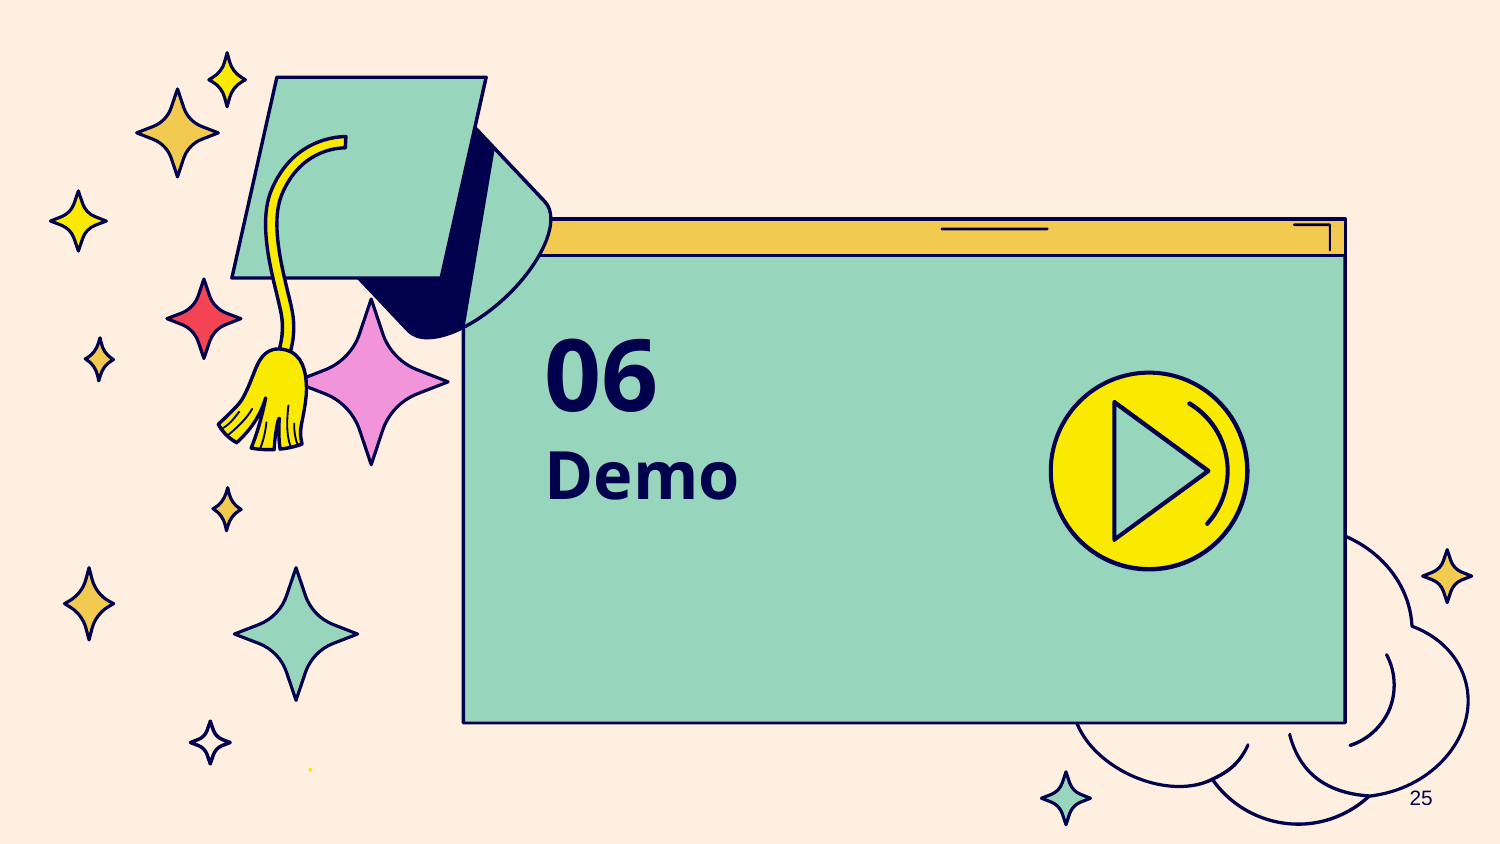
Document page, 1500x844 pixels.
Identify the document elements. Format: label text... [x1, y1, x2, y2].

title 06 [529, 308, 1135, 447]
slide_number 25 [1389, 764, 1448, 830]
title Demo [529, 447, 1055, 556]
